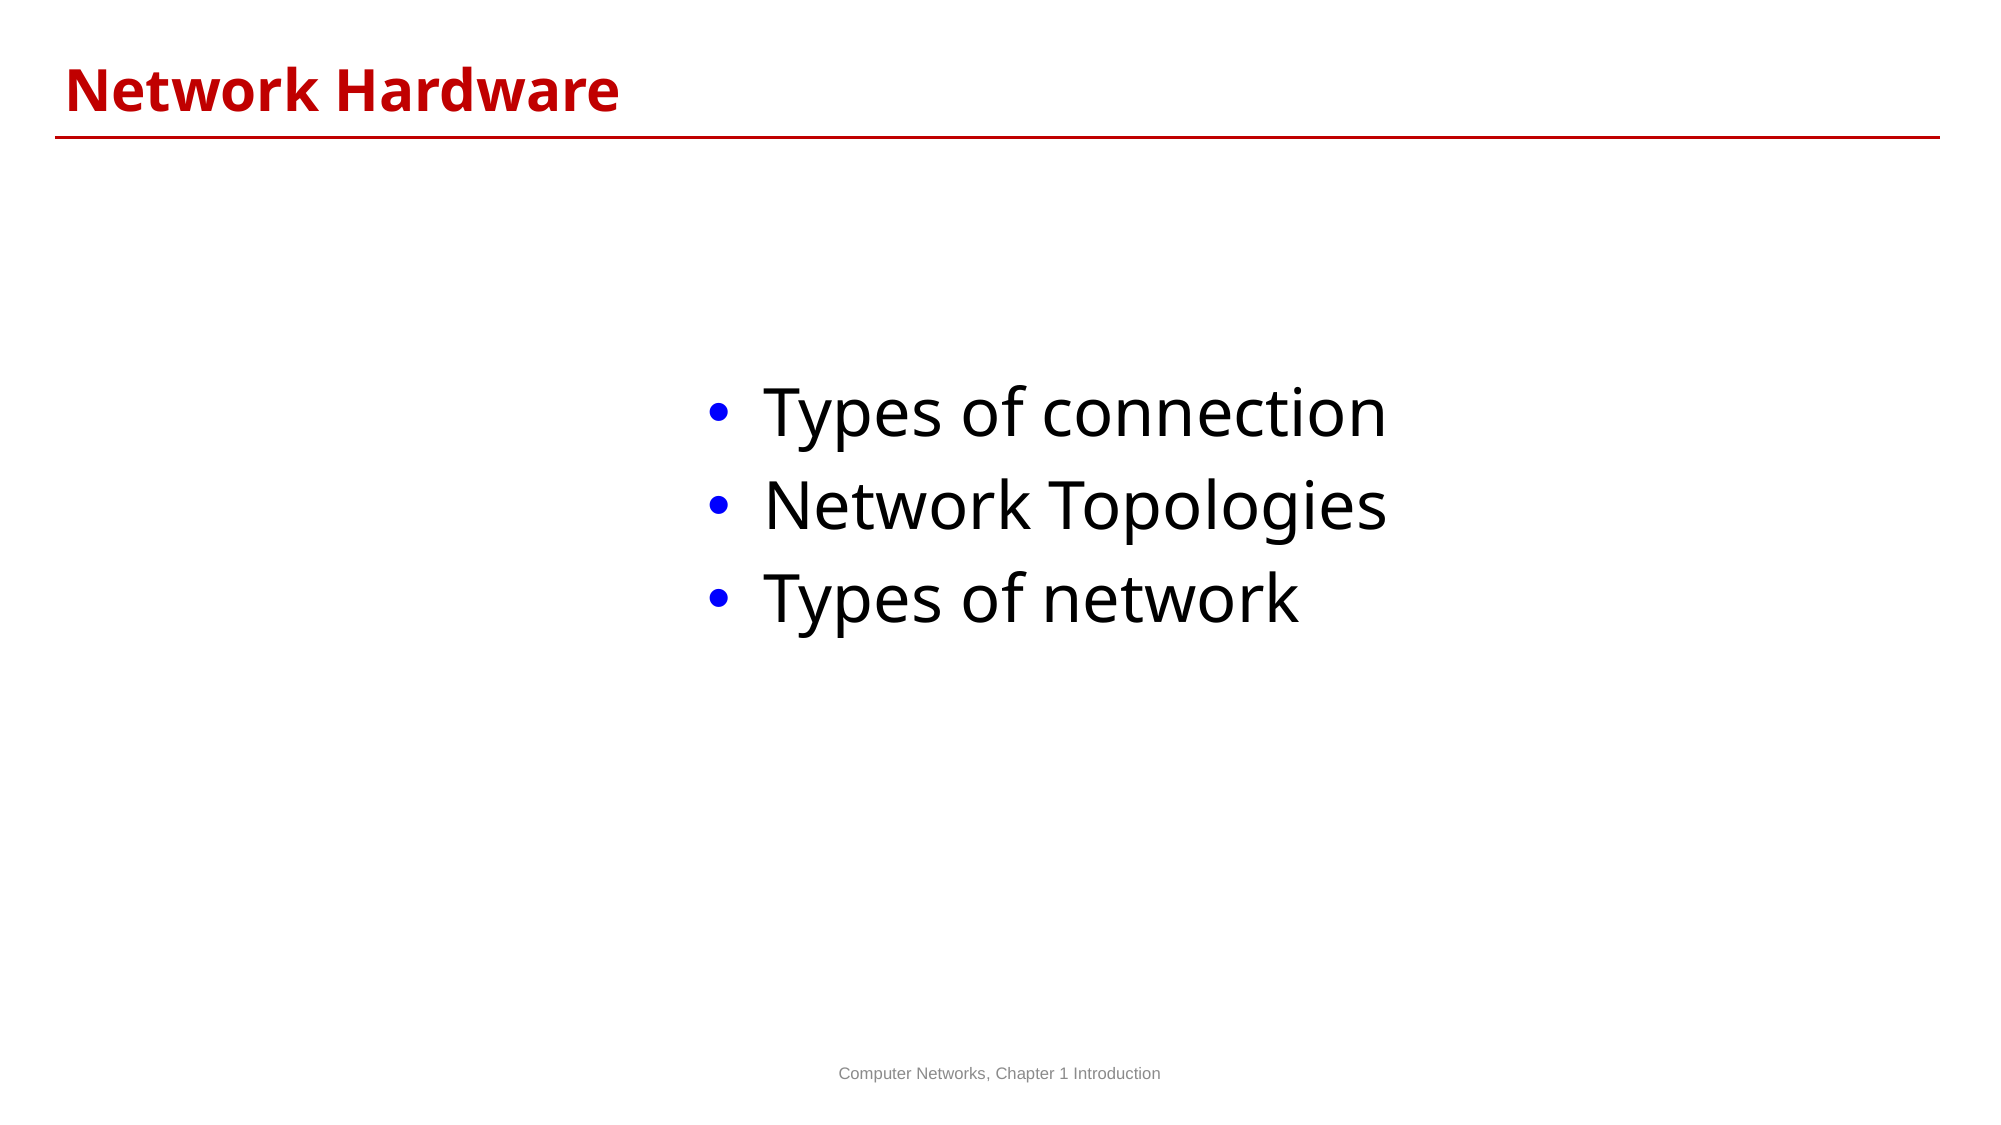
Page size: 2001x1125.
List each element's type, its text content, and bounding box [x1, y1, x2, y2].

text_box Network Hardware [49, 45, 1972, 130]
list Types of connection Network Topologies Types of network [692, 371, 1471, 726]
footer Computer Networks, Chapter 1 Introduction [662, 1042, 1338, 1103]
